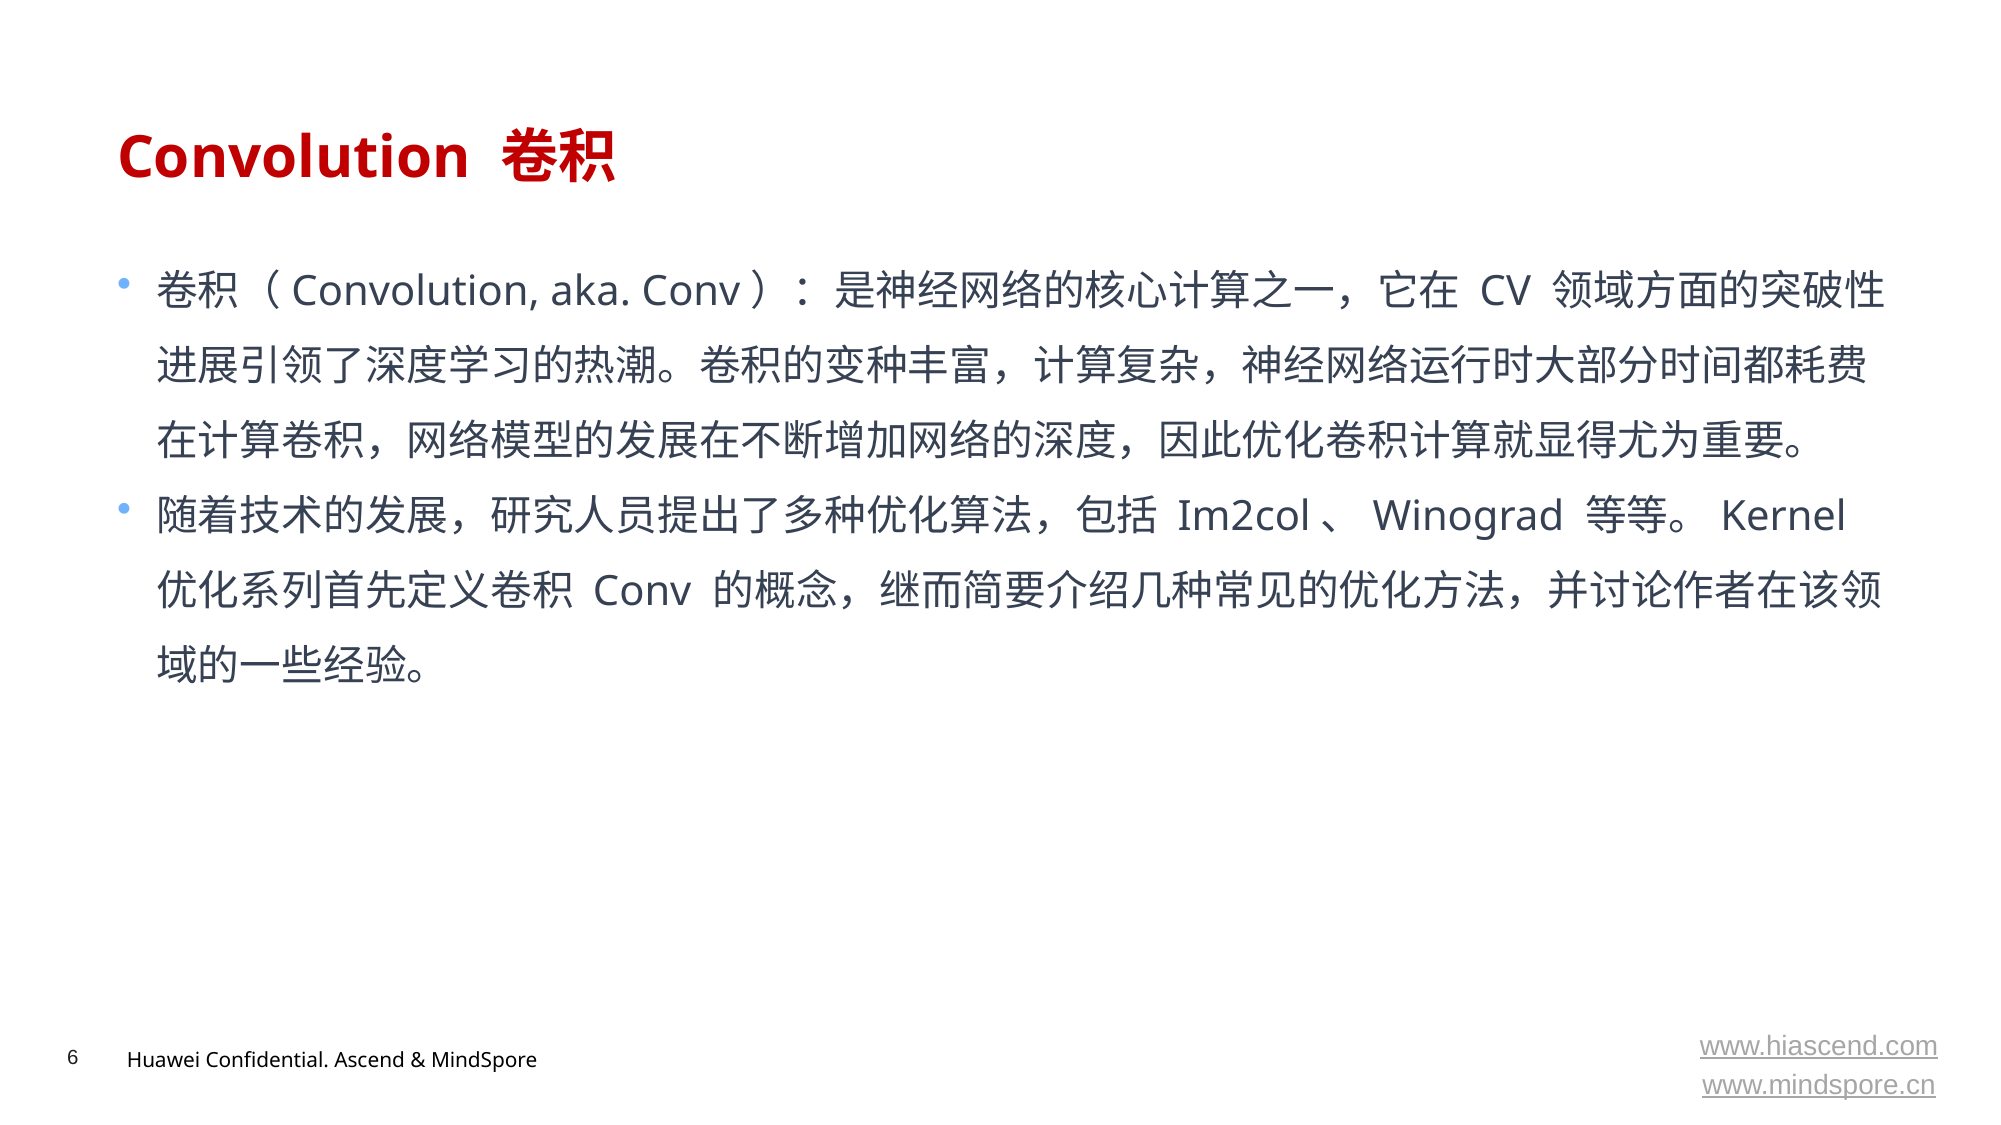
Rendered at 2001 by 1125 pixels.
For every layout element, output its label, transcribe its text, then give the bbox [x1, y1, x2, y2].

title Convolution 卷积 [102, 111, 1901, 209]
list 卷积（Convolution, aka. Conv）：是神经网络的核心计算之一，它在 CV 领域方面的突破性进展引领了深度学习的热潮。卷积的变种丰富，计算复杂，神经网络运行时大部分时间都耗费在计算卷积，网络模型的发展在不断增加网络的深度，因此优化卷积计算就显得尤为重要。 随着技术的发展，研究人员提出了多种优化算法，包括 Im2col、Winograd 等等。Kernel 优化系列首先定义卷积 Conv 的概念，继而简要介绍几种常见的优化方法，并讨论作者在该领域的一些经验。 [102, 231, 1901, 988]
